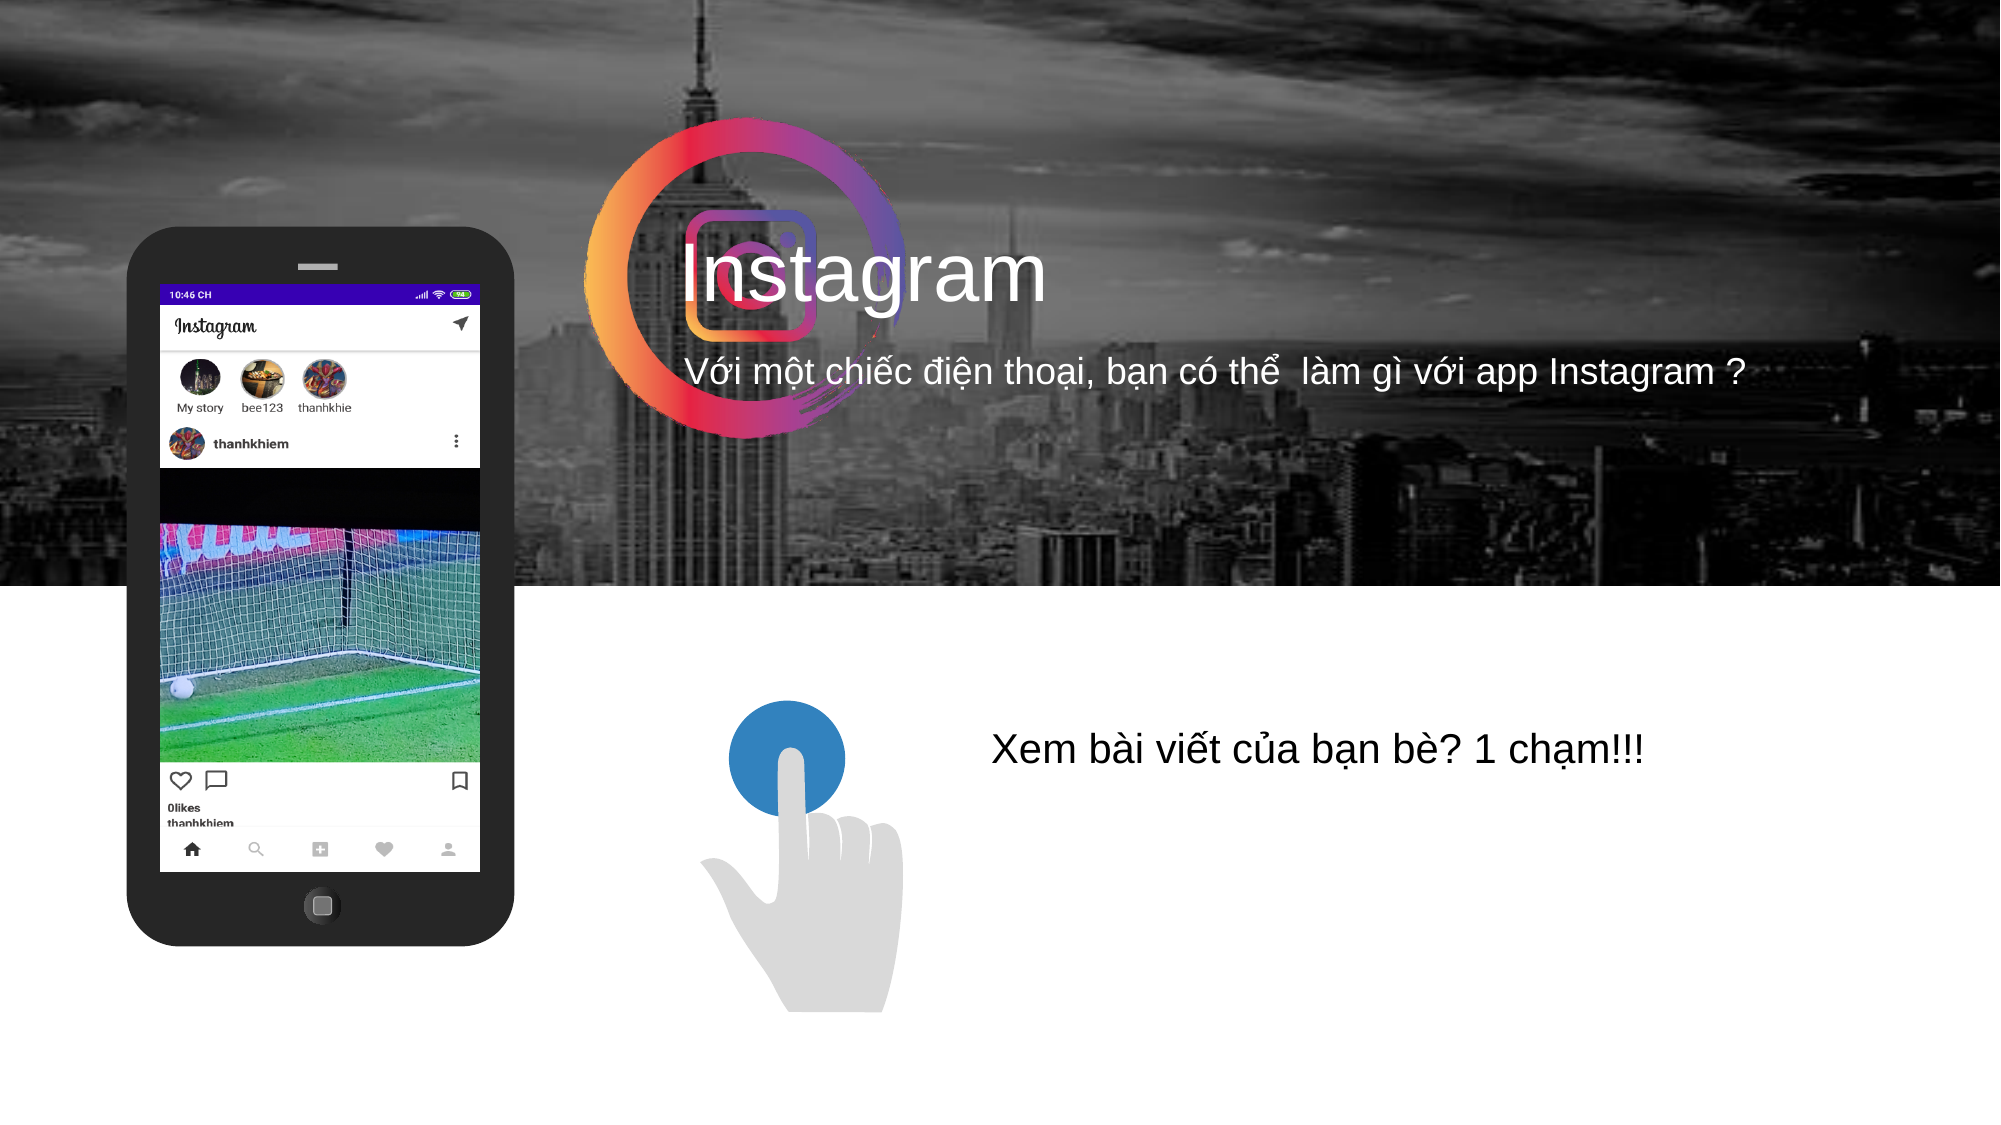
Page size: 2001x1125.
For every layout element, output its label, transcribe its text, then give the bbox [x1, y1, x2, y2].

text_box Instagram [944, 210, 1102, 326]
text_box Với một chiếc điện thoại, bạn có thể làm gì với app Instagram ? [944, 339, 1910, 400]
picture [160, 283, 480, 872]
text_box Xem bài viết của bạn bè? 1 chạm!!! [976, 714, 1793, 780]
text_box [700, 700, 903, 1013]
picture [0, 0, 2000, 586]
